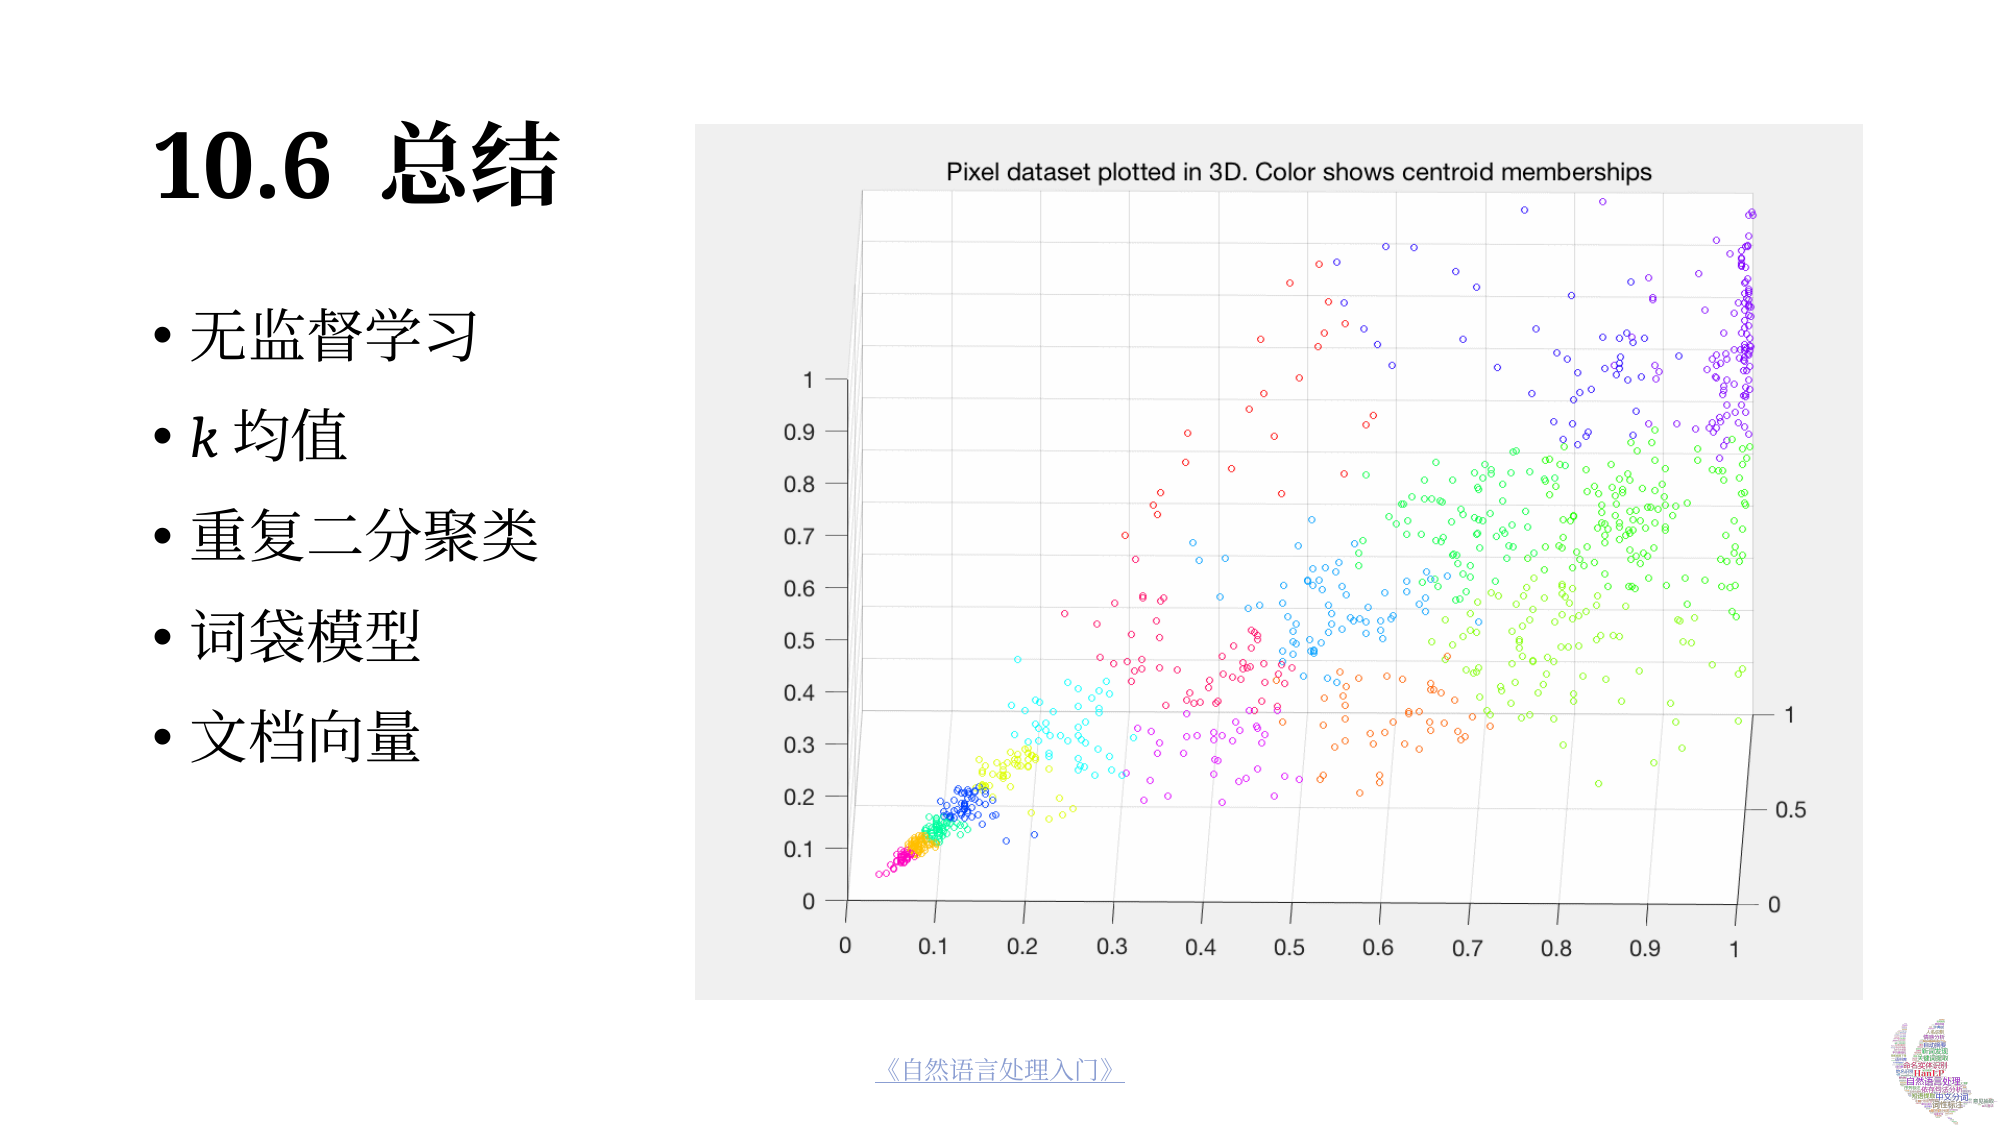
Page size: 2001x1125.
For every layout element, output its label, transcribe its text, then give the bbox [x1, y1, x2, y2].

picture [695, 124, 1863, 1001]
picture [1888, 1016, 2000, 1125]
title 10.6 总结 [137, 59, 1863, 278]
footer 《自然语言处理入门》 [662, 1042, 1338, 1103]
list 无监督学习 k均值 重复二分聚类 词袋模型 文档向量 [137, 299, 1863, 1014]
